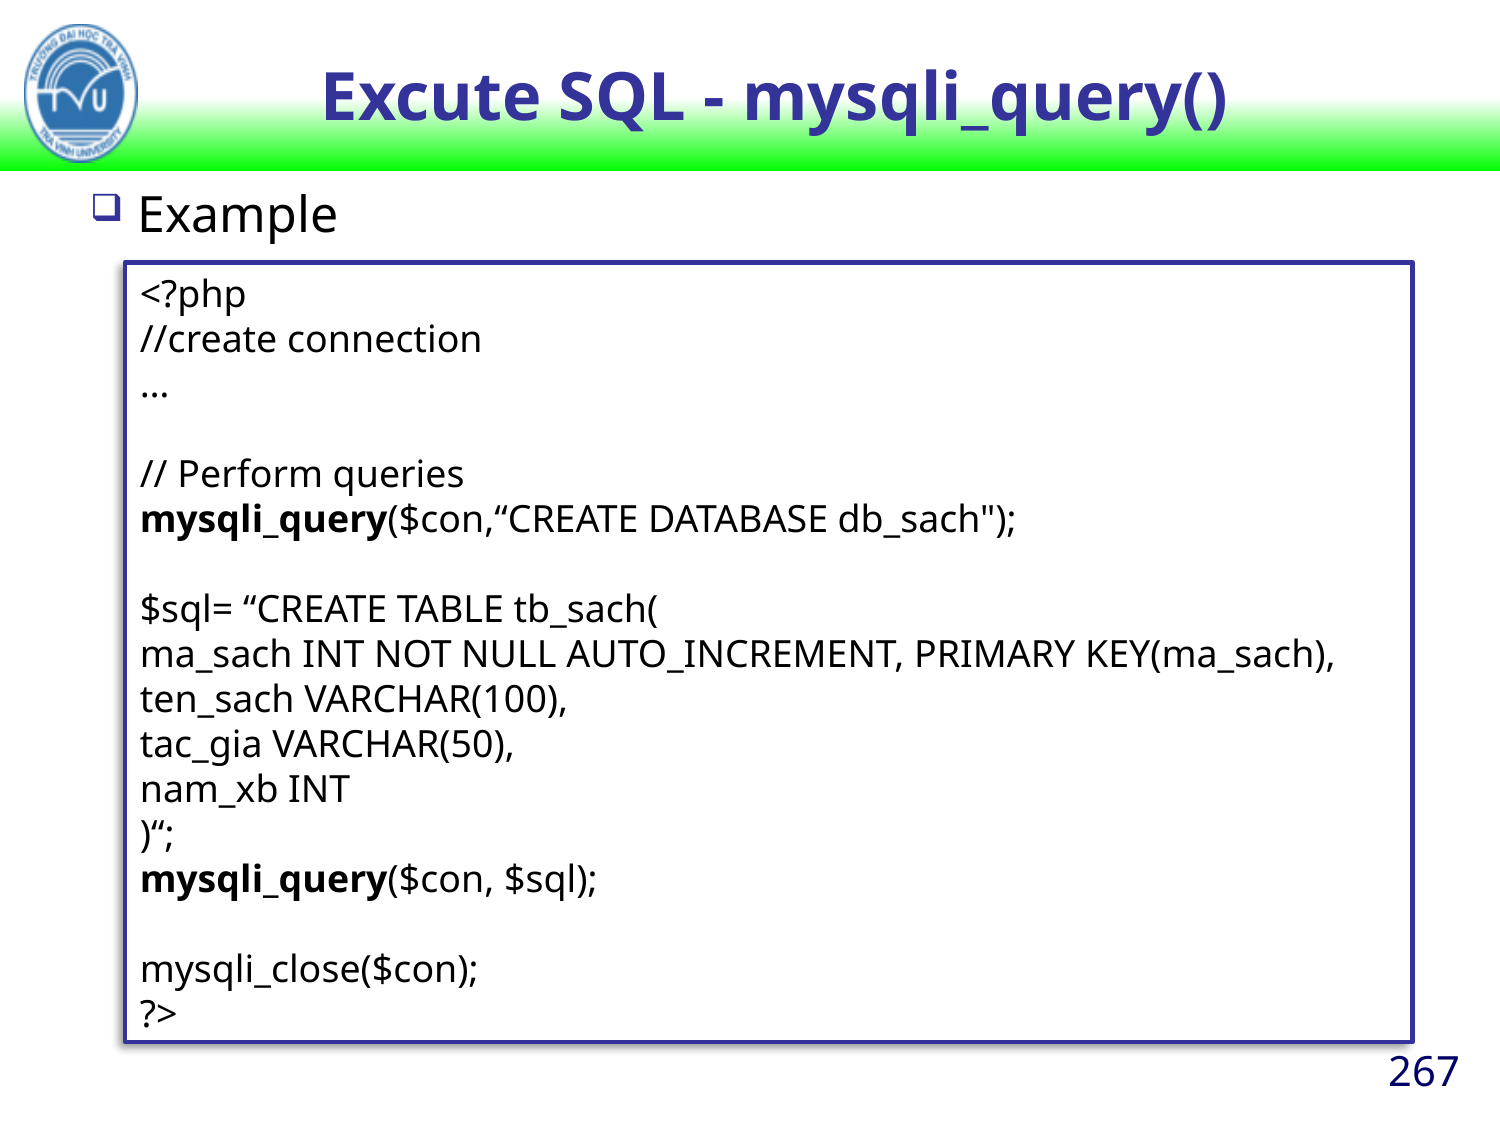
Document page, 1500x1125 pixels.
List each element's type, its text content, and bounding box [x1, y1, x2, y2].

list Example [74, 174, 1476, 1051]
text_box <?php //create connection … // Perform queries mysqli_query($con,“CREATE DATABASE db_sach"); $sql= “CREATE TABLE tb_sach( ma_sach INT NOT NULL AUTO_INCREMENT, PRIMARY KEY(ma_sach), ten_sach VARCHAR(100), tac_gia VARCHAR(50), nam_xb INT )“; mysqli_query($con, $sql); mysqli_close($con); ?> [123, 260, 1415, 1044]
title Excute SQL - mysqli_query() [74, 24, 1476, 163]
picture [24, 24, 74, 163]
slide_number 267 [1312, 1037, 1476, 1101]
